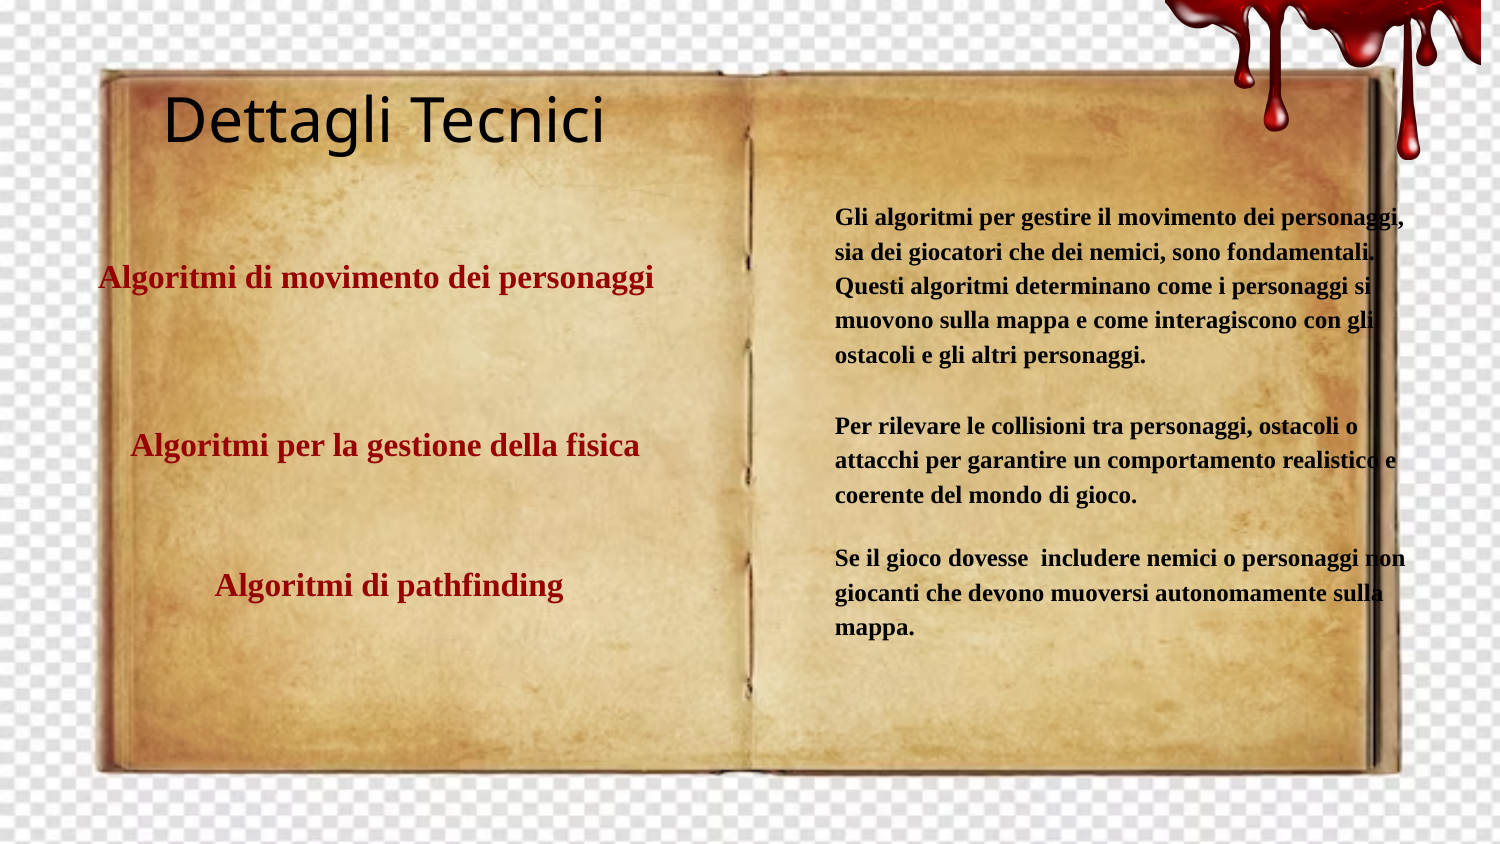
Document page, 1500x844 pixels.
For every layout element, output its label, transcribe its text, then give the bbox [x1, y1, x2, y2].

text_box Se il gioco dovesse includere nemici o personaggi non giocanti che devono muoversi autonomamente sulla mappa. [797, 522, 1447, 688]
title Dettagli Tecnici [28, 65, 742, 178]
text_box Algoritmi di pathfinding [176, 542, 593, 626]
picture [0, 0, 1500, 844]
text_box Algoritmi per la gestione della fisica [92, 402, 678, 486]
text_box Per rilevare le collisioni tra personaggi, ostacoli o attacchi per garantire un comportamento realistico e coerente del mondo di gioco. [797, 390, 1452, 518]
text_box Algoritmi di movimento dei personaggi [60, 233, 710, 347]
text_box Gli algoritmi per gestire il movimento dei personaggi, sia dei giocatori che dei nemici, sono fondamentali. Questi algoritmi determinano come i personaggi si muovono sulla mappa e come interagiscono con gli ostacoli e gli altri personaggi. [797, 181, 1452, 379]
